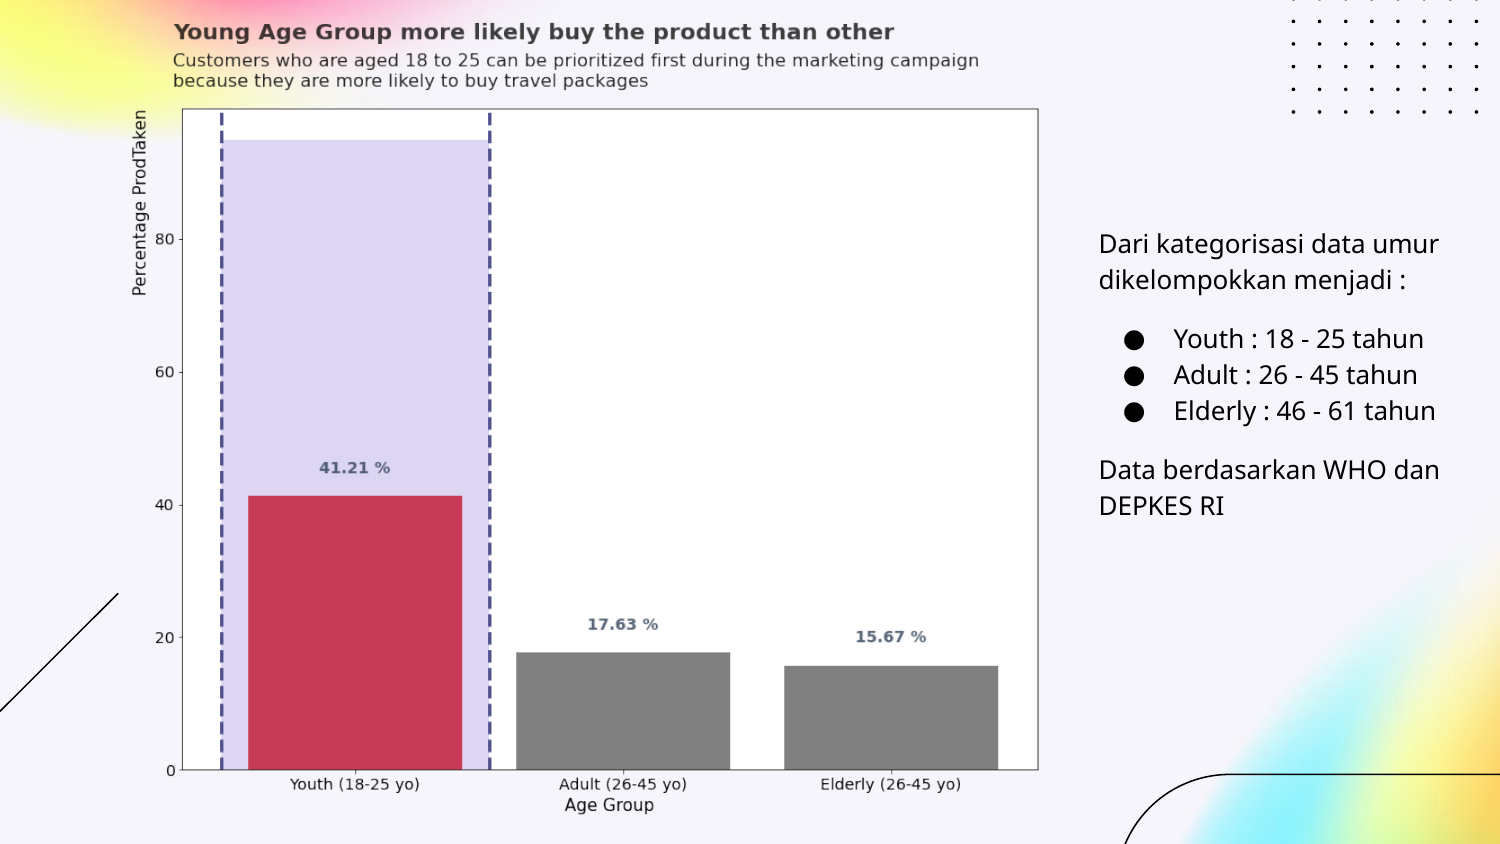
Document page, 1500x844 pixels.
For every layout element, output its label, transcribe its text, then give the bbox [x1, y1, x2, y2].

picture [0, 0, 1500, 844]
picture [1127, 776, 1500, 844]
title Dari kategorisasi data umur dikelompokkan menjadi : Youth : 18 - 25 tahun Adult : 26 - 45 tahun Elderly : 46 - 61 tahun Data berdasarkan WHO dan DEPKES RI [1099, 208, 1474, 482]
